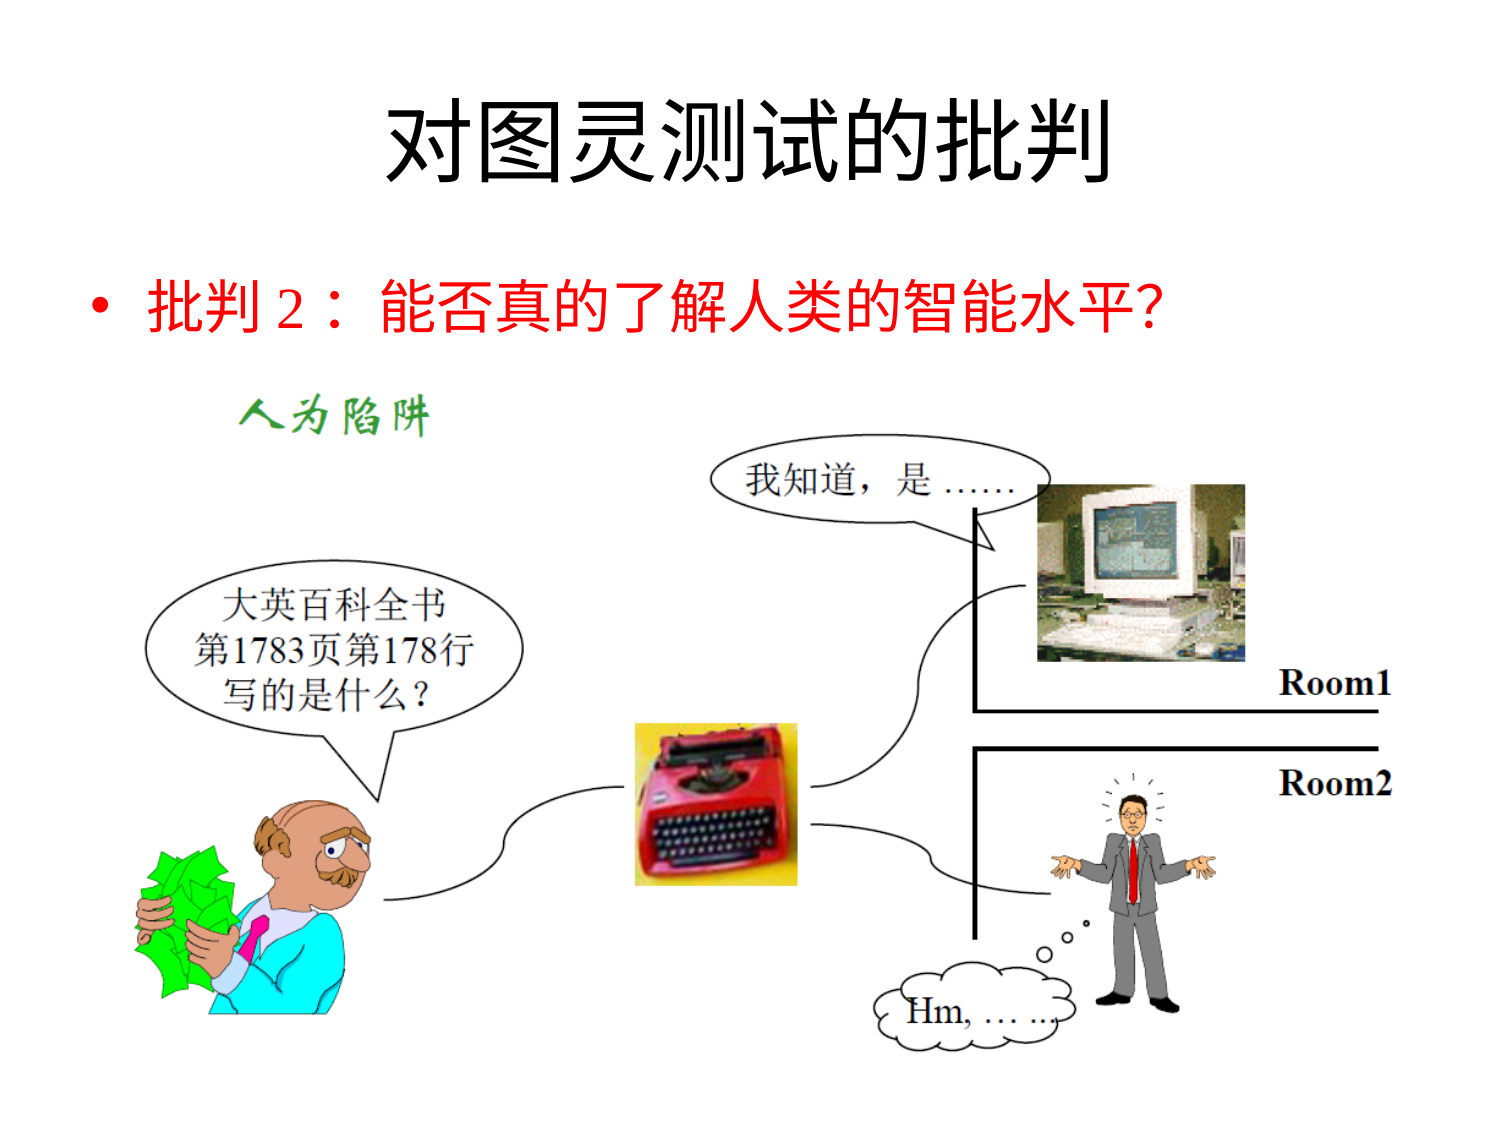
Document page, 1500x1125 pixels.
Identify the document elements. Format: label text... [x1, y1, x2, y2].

title 对图灵测试的批判 [75, 45, 1425, 233]
list 批判2：能否真的了解人类的智能水平？ [75, 262, 1425, 1005]
picture [80, 373, 1419, 1077]
